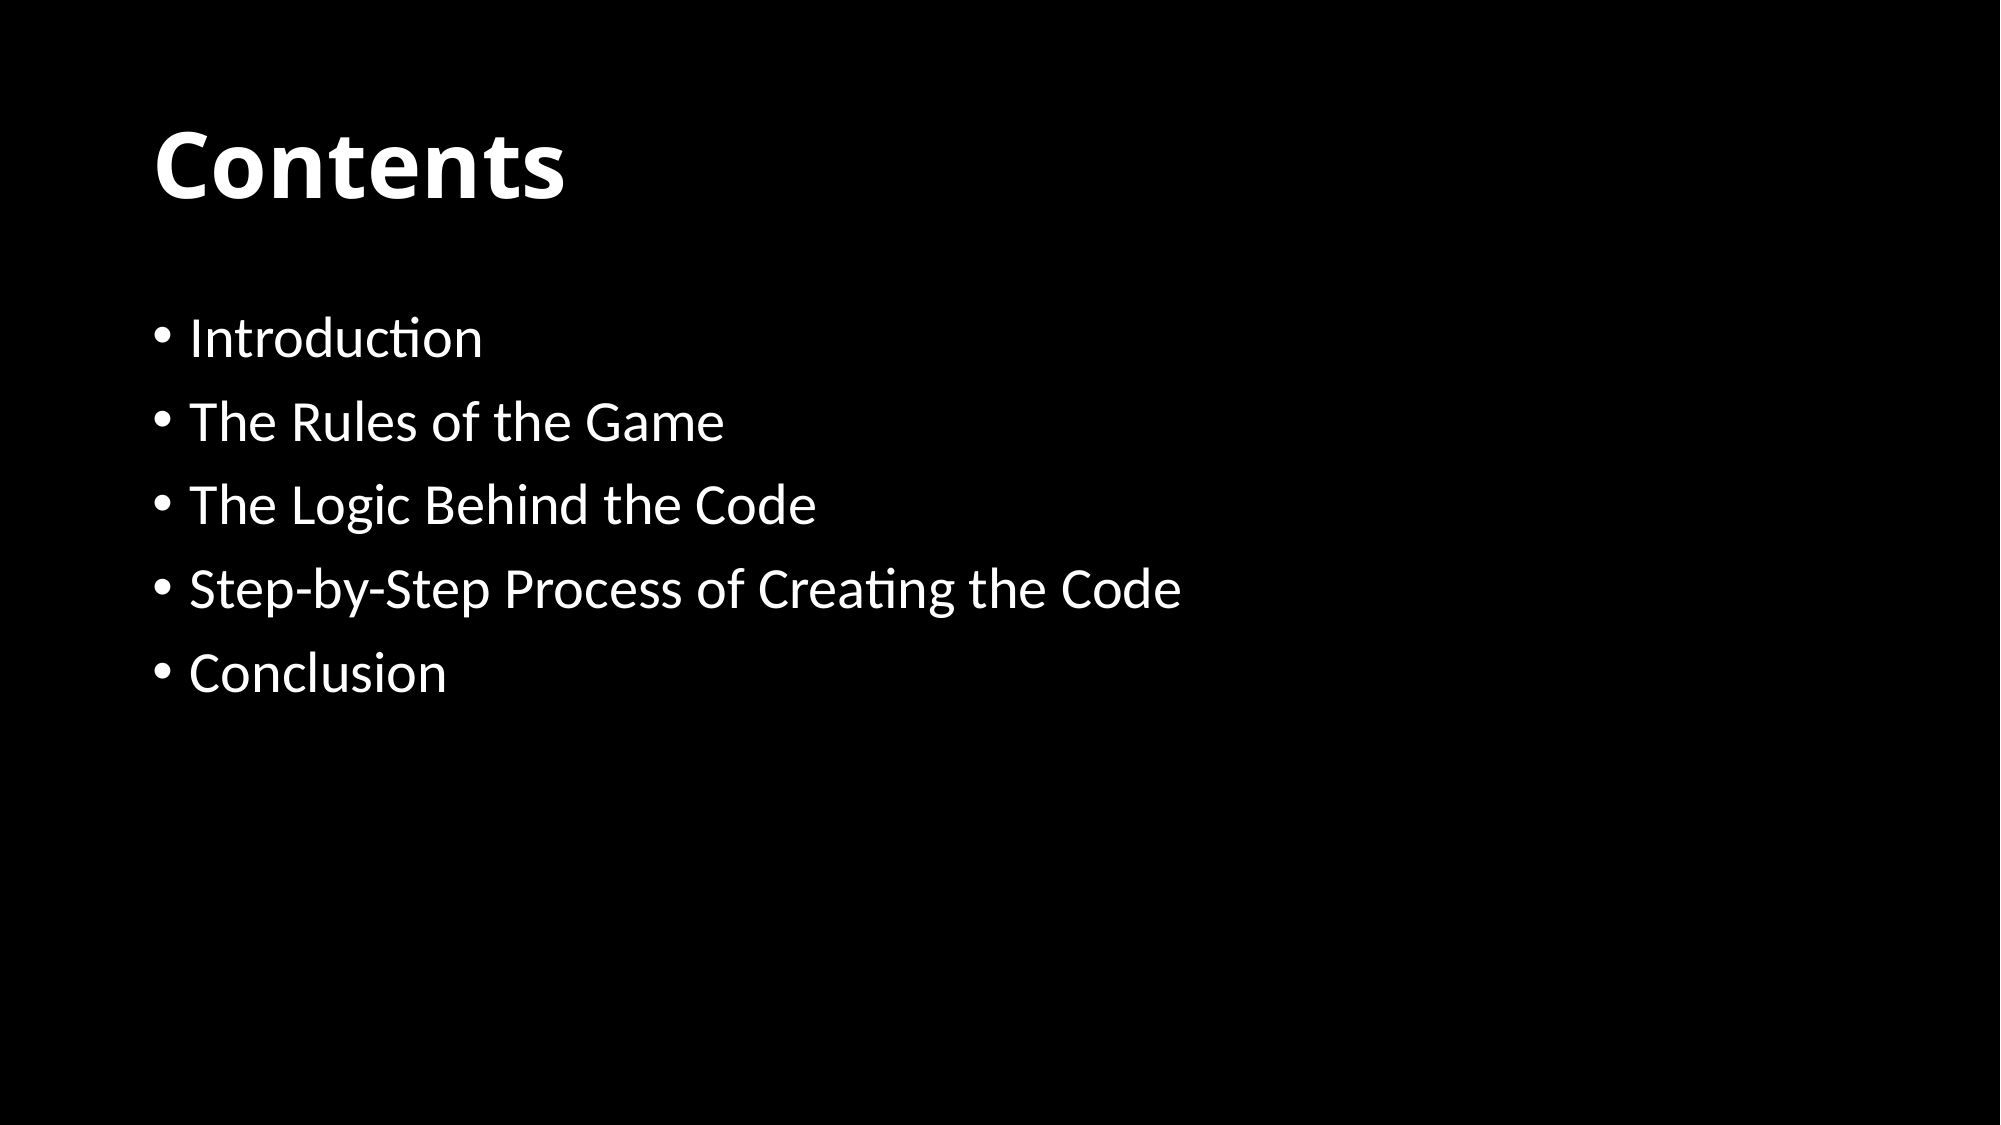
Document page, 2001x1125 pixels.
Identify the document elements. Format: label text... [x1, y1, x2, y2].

title Contents [137, 59, 1863, 278]
list Introduction The Rules of the Game The Logic Behind the Code Step-by-Step Process of Creating the Code Conclusion [137, 299, 1863, 1014]
